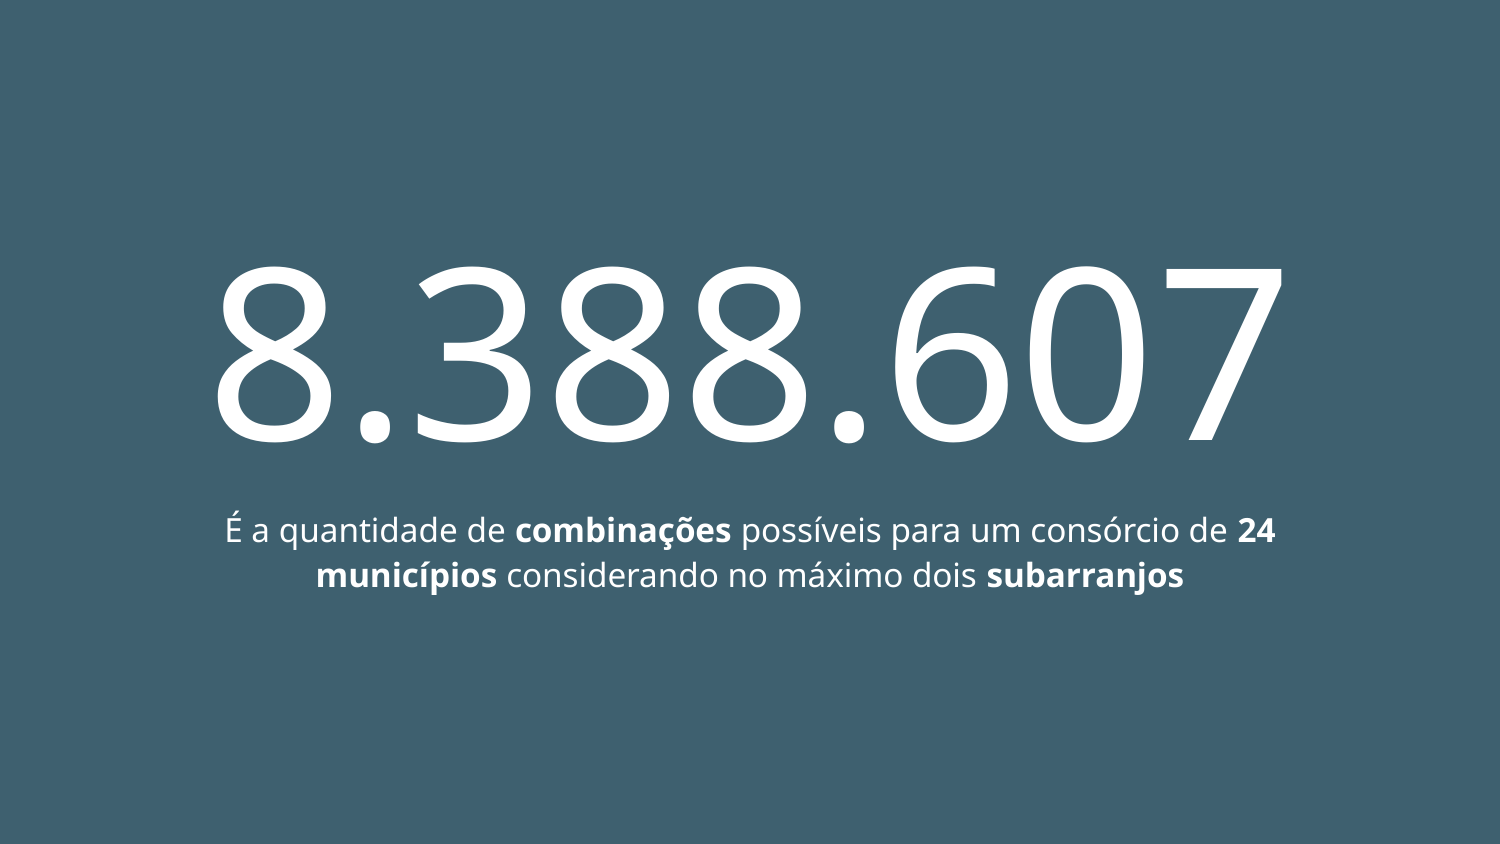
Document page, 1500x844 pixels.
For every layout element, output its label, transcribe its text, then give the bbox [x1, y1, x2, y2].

title É a quantidade de combinações possíveis para um consórcio de 24 municípios considerando no máximo dois subarranjos [142, 488, 1358, 611]
title 8.388.607 [51, 181, 1449, 504]
